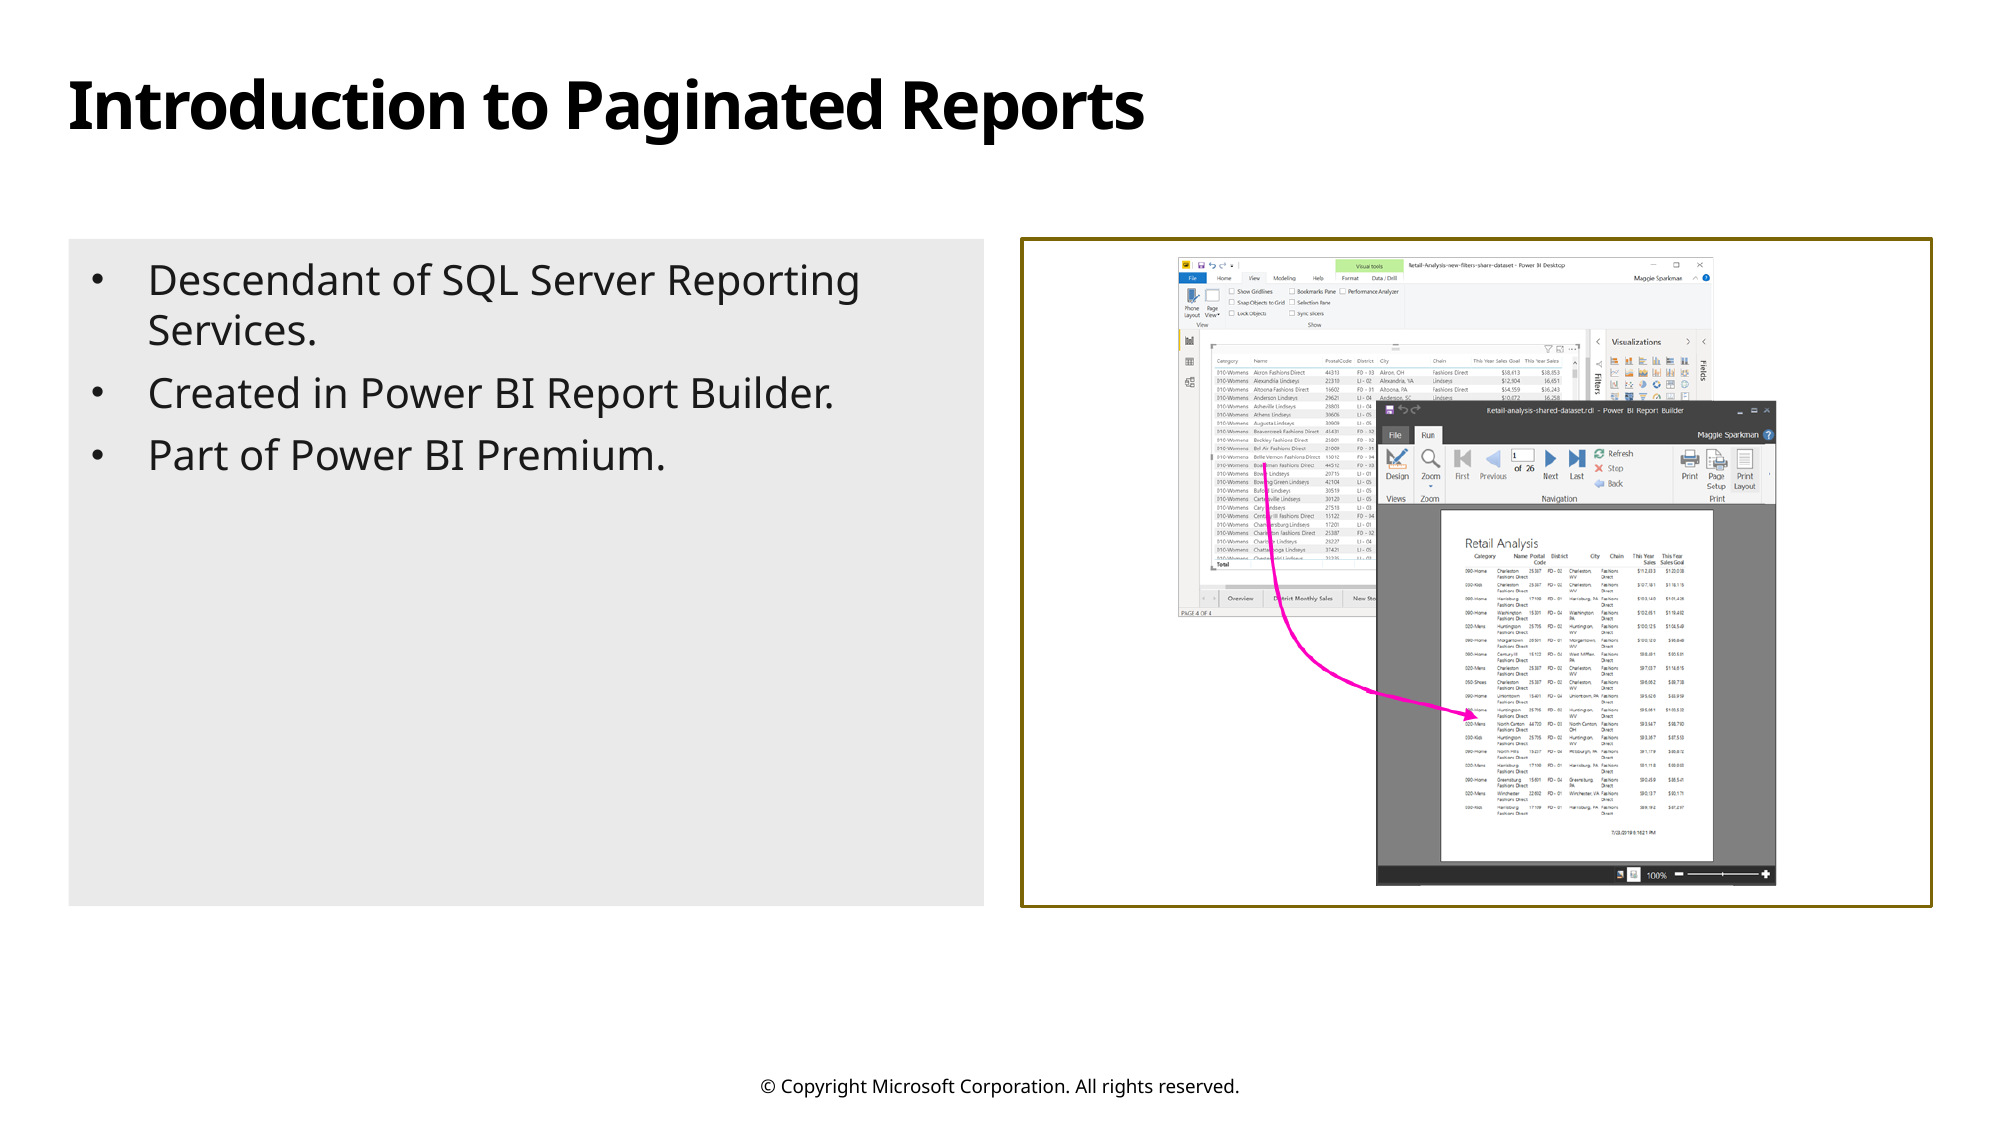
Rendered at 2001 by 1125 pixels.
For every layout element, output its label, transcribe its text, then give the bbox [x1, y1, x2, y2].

picture [1178, 257, 1777, 887]
title Introduction to Paginated Reports [68, 71, 1930, 185]
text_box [68, 238, 985, 907]
text_box [1021, 238, 1932, 907]
